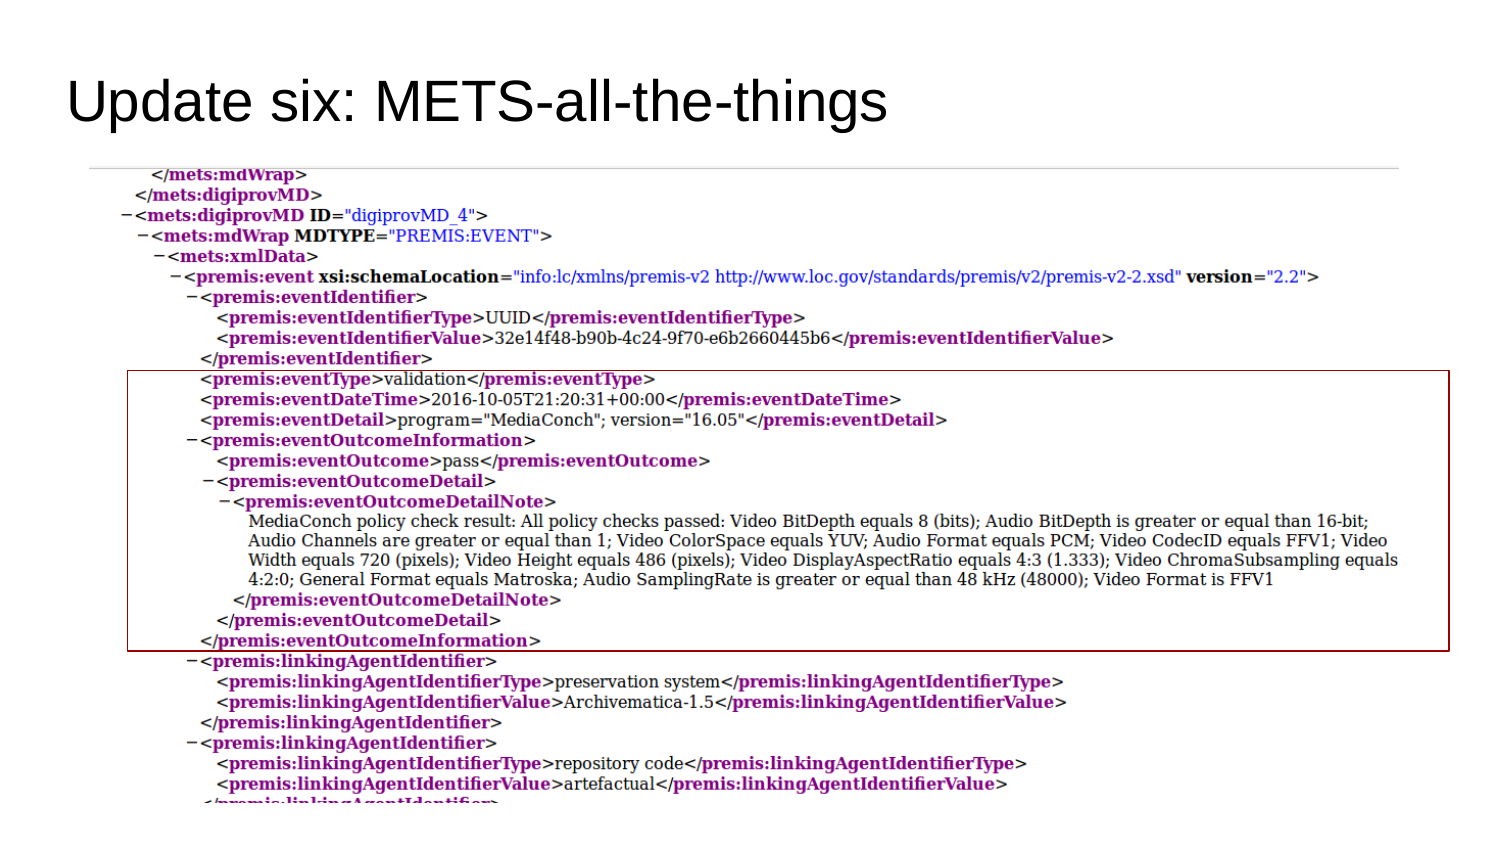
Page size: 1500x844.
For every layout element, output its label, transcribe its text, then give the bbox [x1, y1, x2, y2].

picture [89, 166, 1400, 804]
text_box [1403, 370, 1449, 652]
title Update six: METS-all-the-things [51, 48, 1449, 142]
